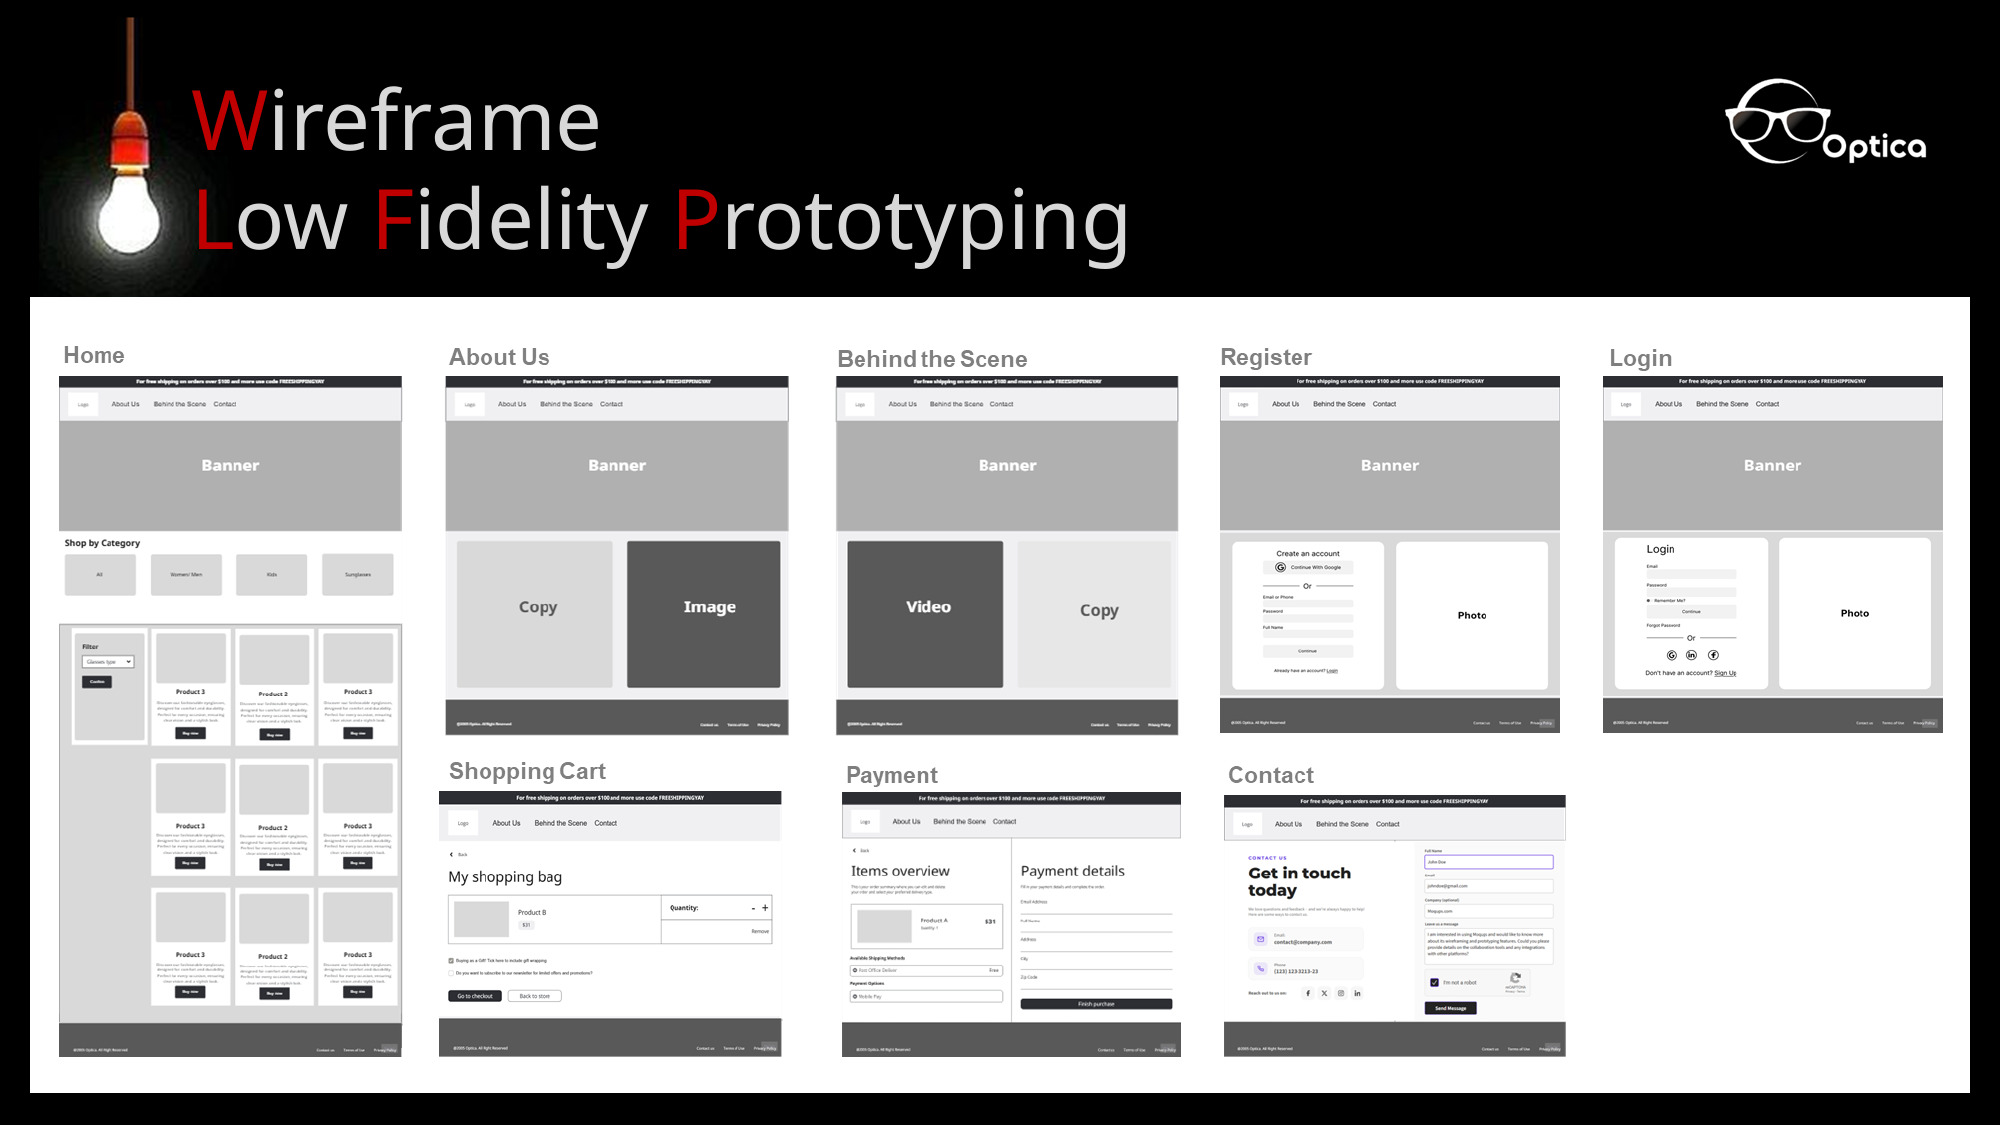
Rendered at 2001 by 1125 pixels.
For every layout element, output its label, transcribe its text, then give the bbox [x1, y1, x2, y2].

text_box Wireframe Low Fidelity Prototyping [176, 59, 1926, 275]
picture [0, 0, 2000, 1125]
text_box [31, 298, 1969, 1092]
